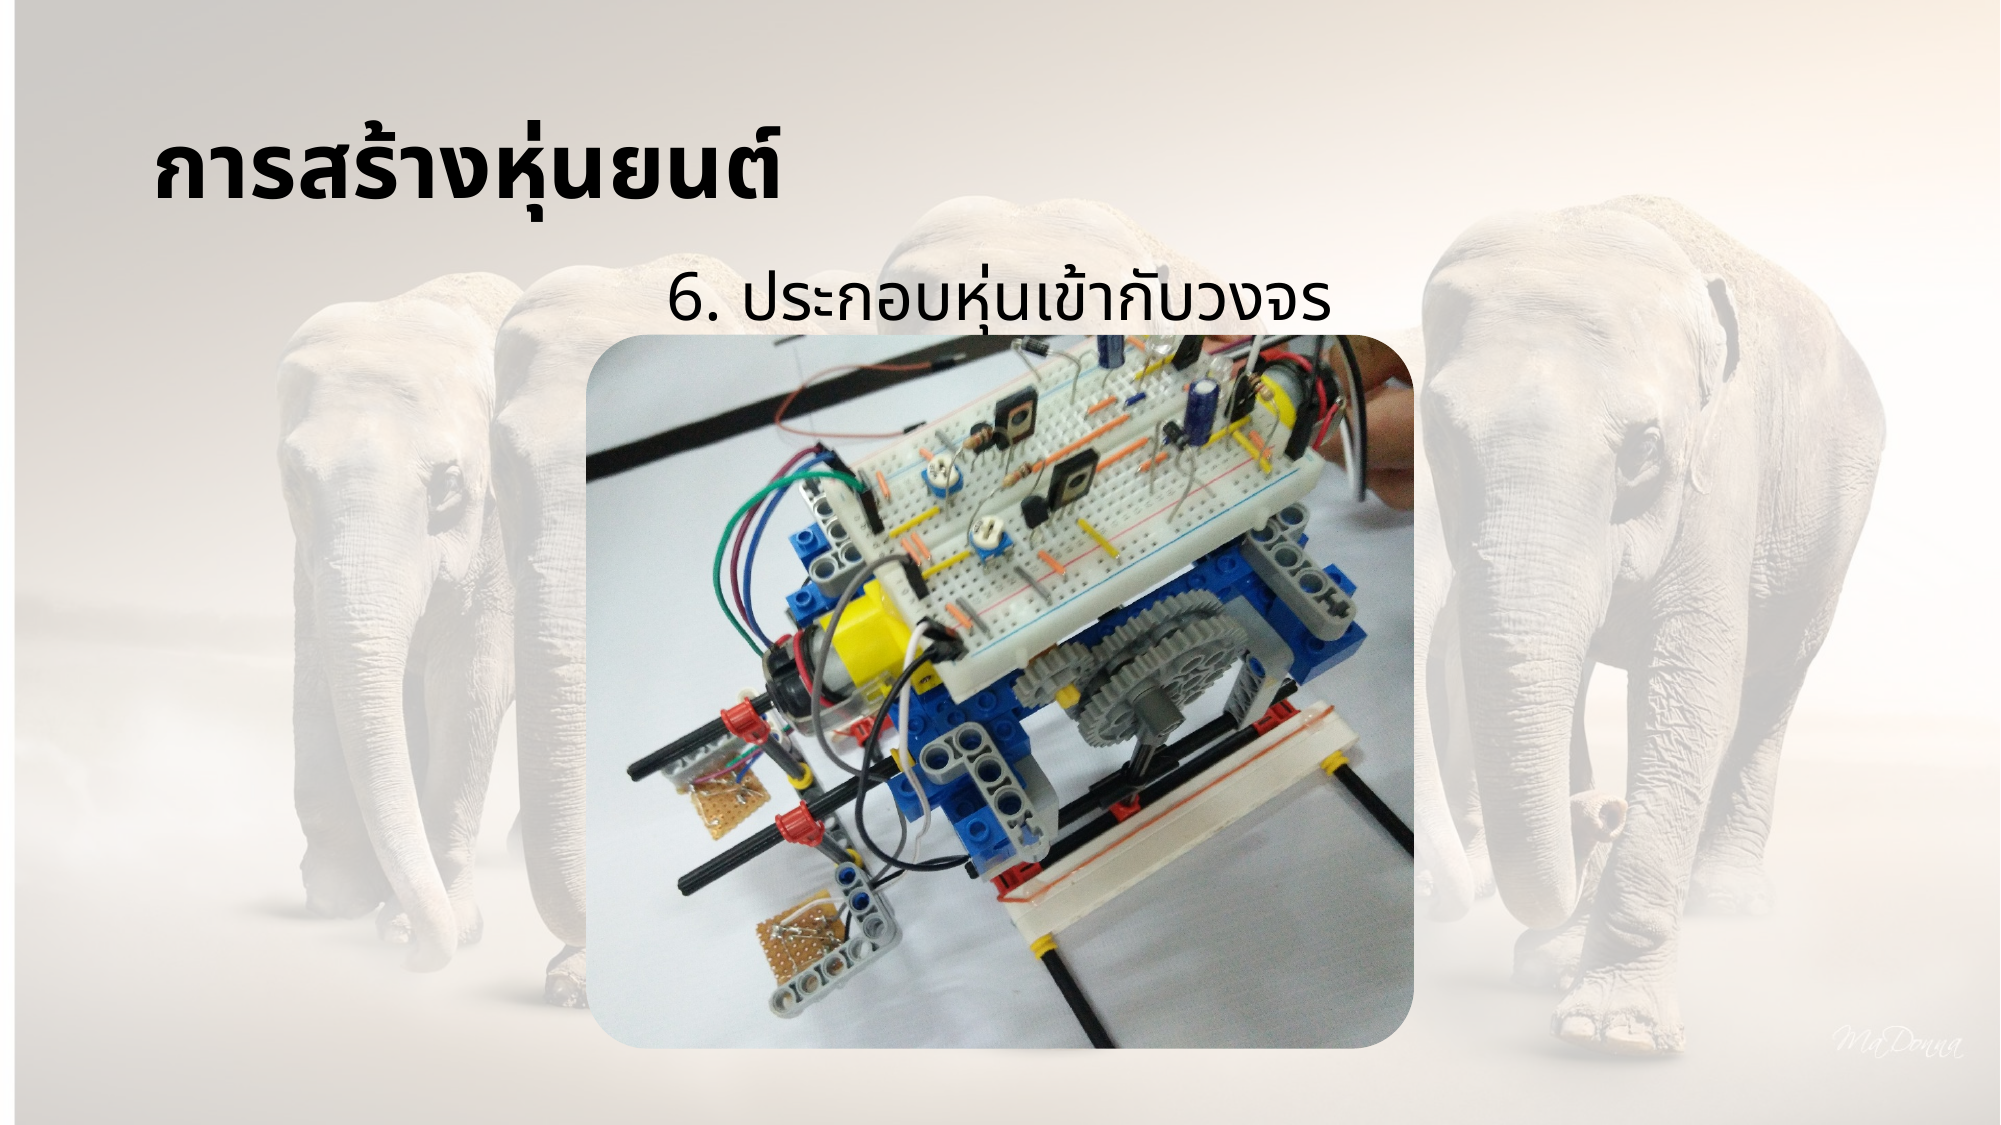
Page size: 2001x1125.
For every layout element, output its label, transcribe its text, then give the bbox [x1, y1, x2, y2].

picture [586, 334, 1414, 1049]
list 6. ประกอบหุ่นเข้ากับวงจร [137, 255, 1863, 1014]
title การสร้างหุ่นยนต์ [137, 59, 1863, 255]
